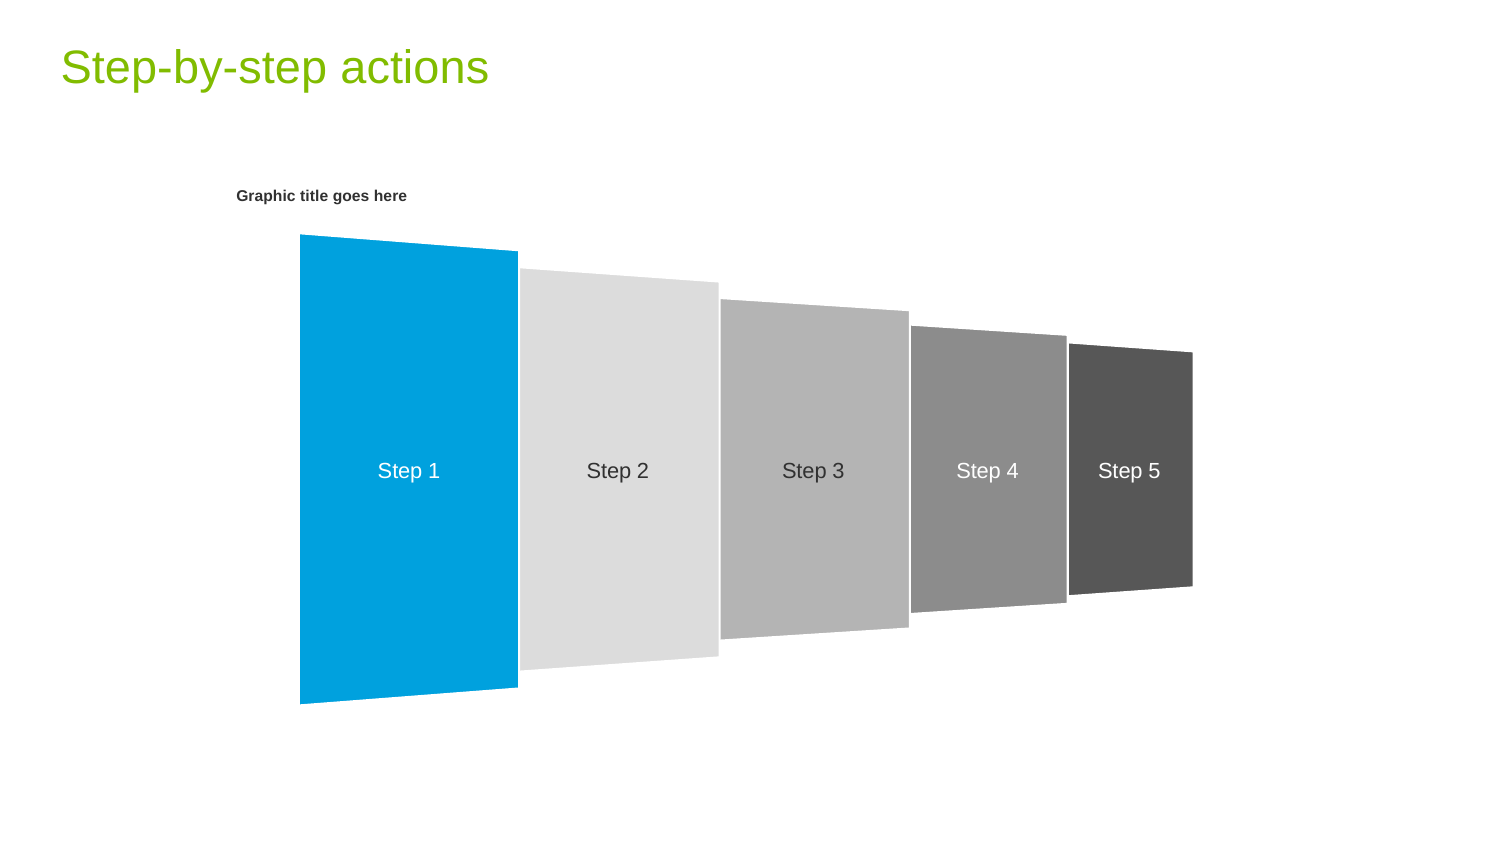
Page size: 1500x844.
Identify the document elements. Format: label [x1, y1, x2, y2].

title [60, 36, 1437, 95]
text_box [236, 185, 408, 205]
text_box [298, 233, 1194, 706]
